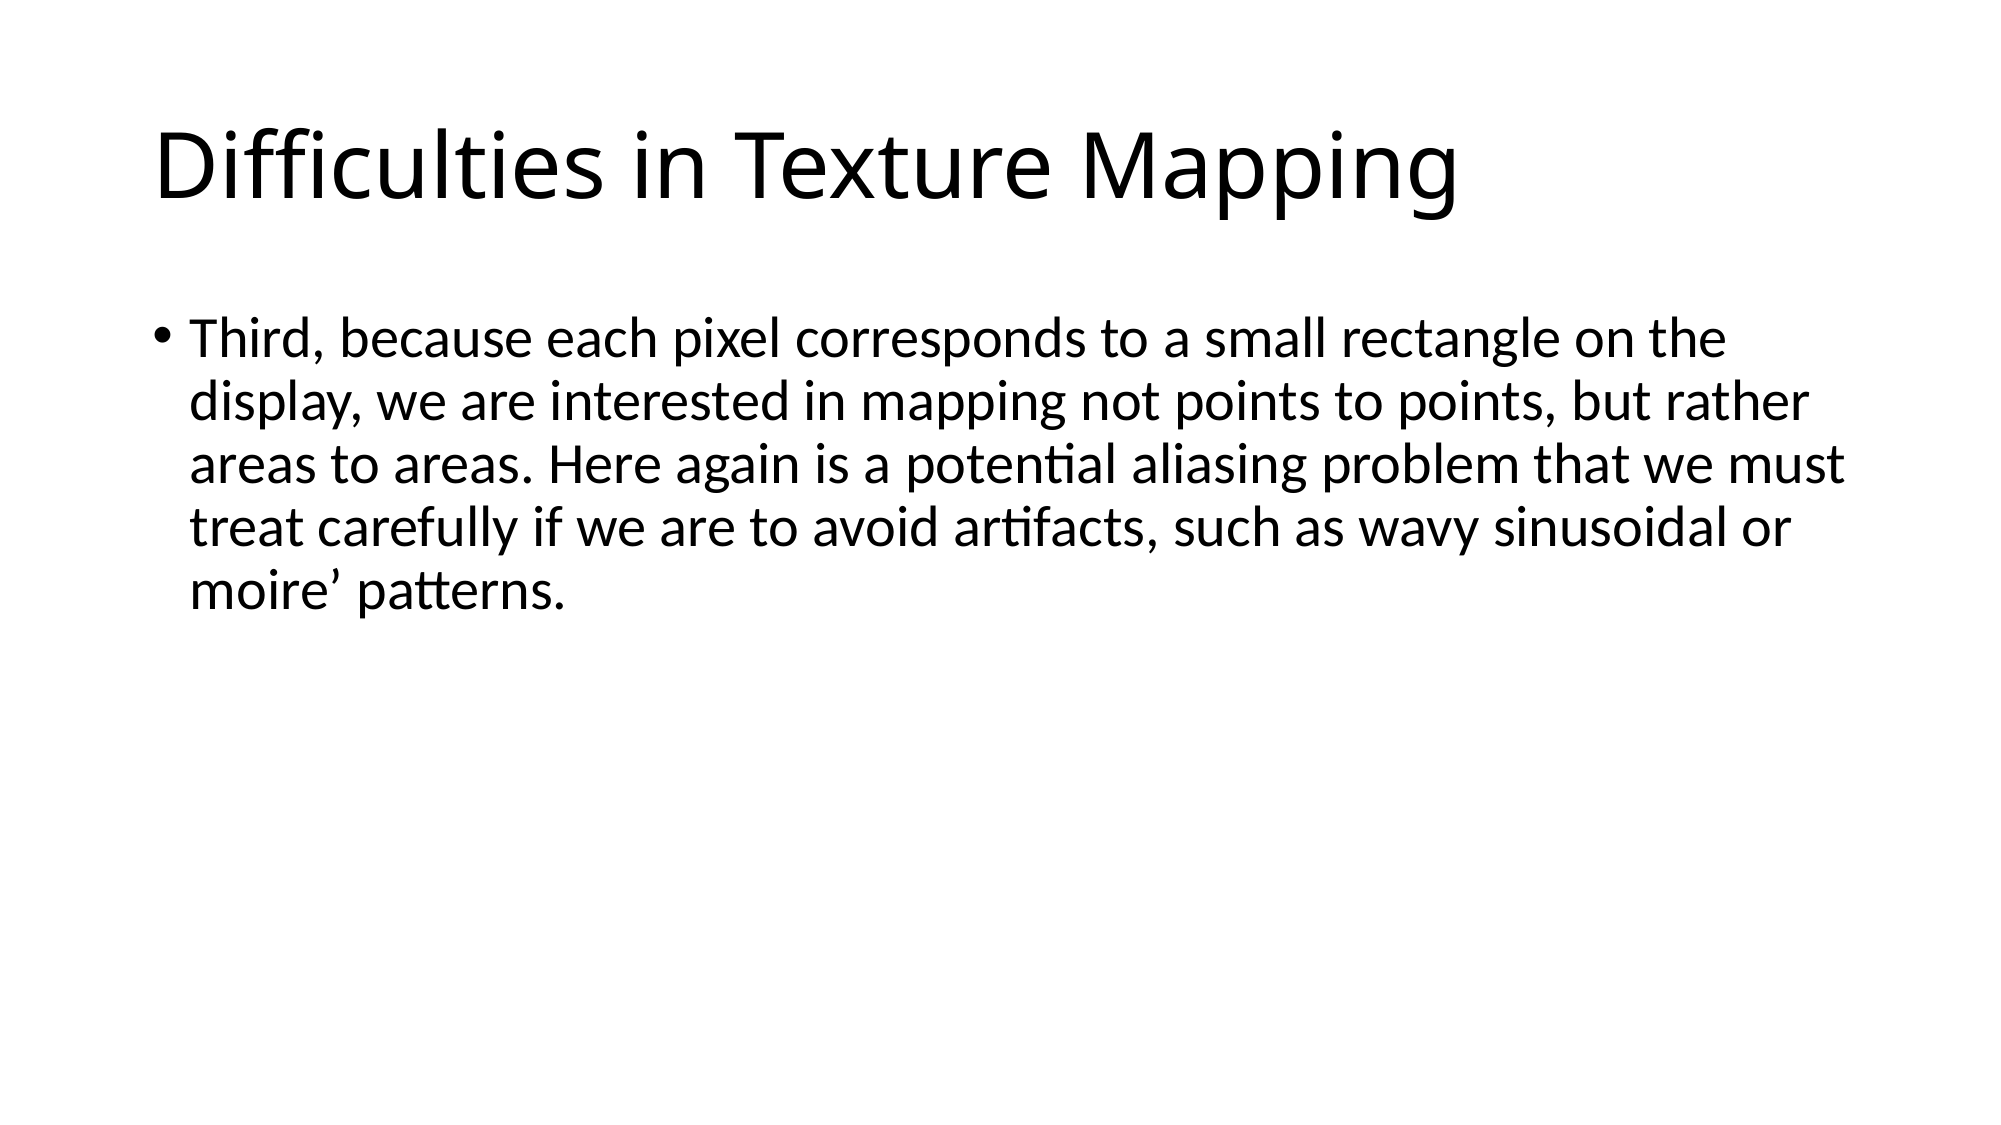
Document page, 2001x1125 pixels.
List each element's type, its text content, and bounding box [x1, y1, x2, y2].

title Difficulties in Texture Mapping [137, 59, 1863, 278]
list Third, because each pixel corresponds to a small rectangle on the display, we are interested in mapping not points to points, but rather areas to areas. Here again is a potential aliasing problem that we must treat carefully if we are to avoid artifacts, such as wavy sinusoidal or moire’ patterns. [137, 299, 1863, 1014]
